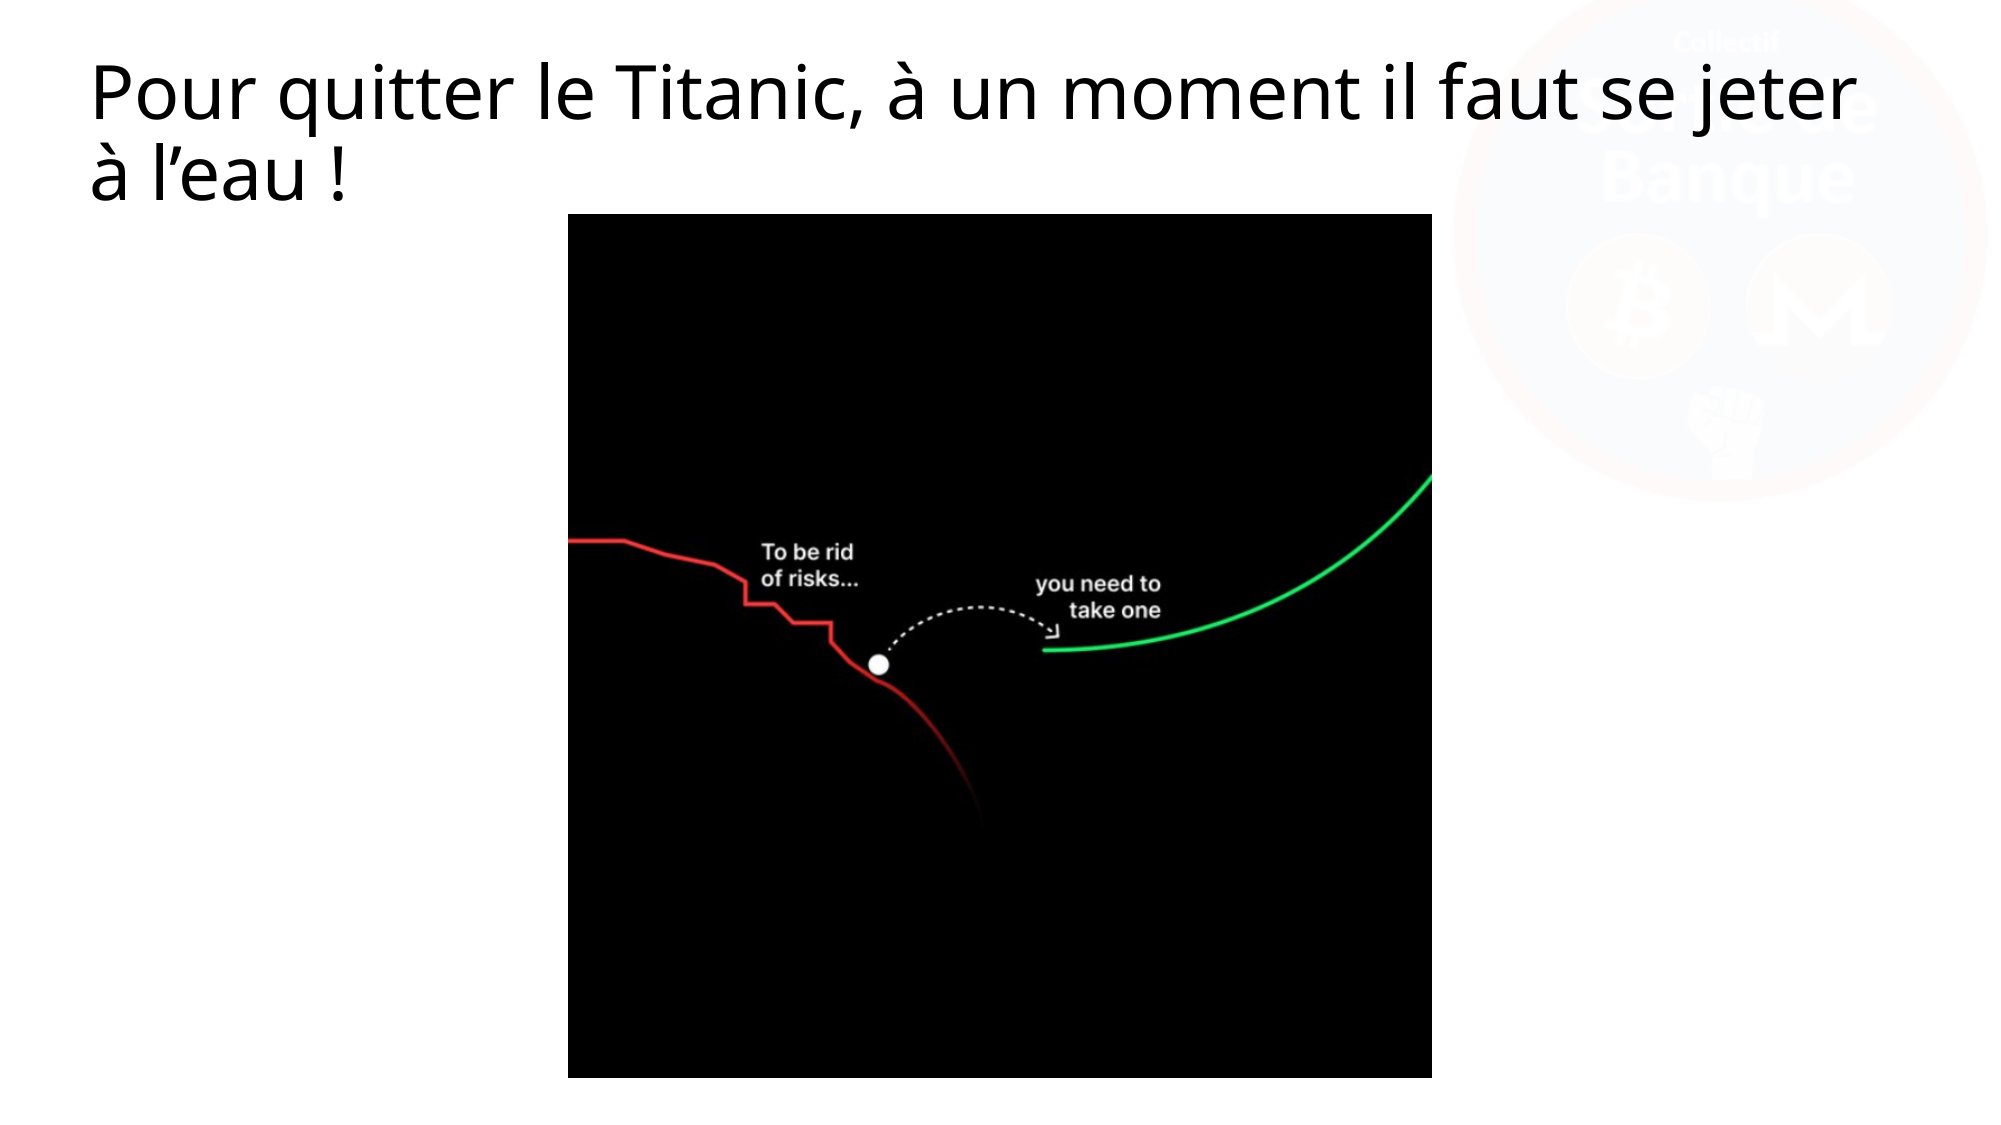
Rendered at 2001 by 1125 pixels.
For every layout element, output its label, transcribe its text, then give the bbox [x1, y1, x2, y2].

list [568, 214, 1432, 1078]
title Pour quitter le Titanic, à un moment il faut se jeter à l’eau ! [74, 26, 1932, 245]
